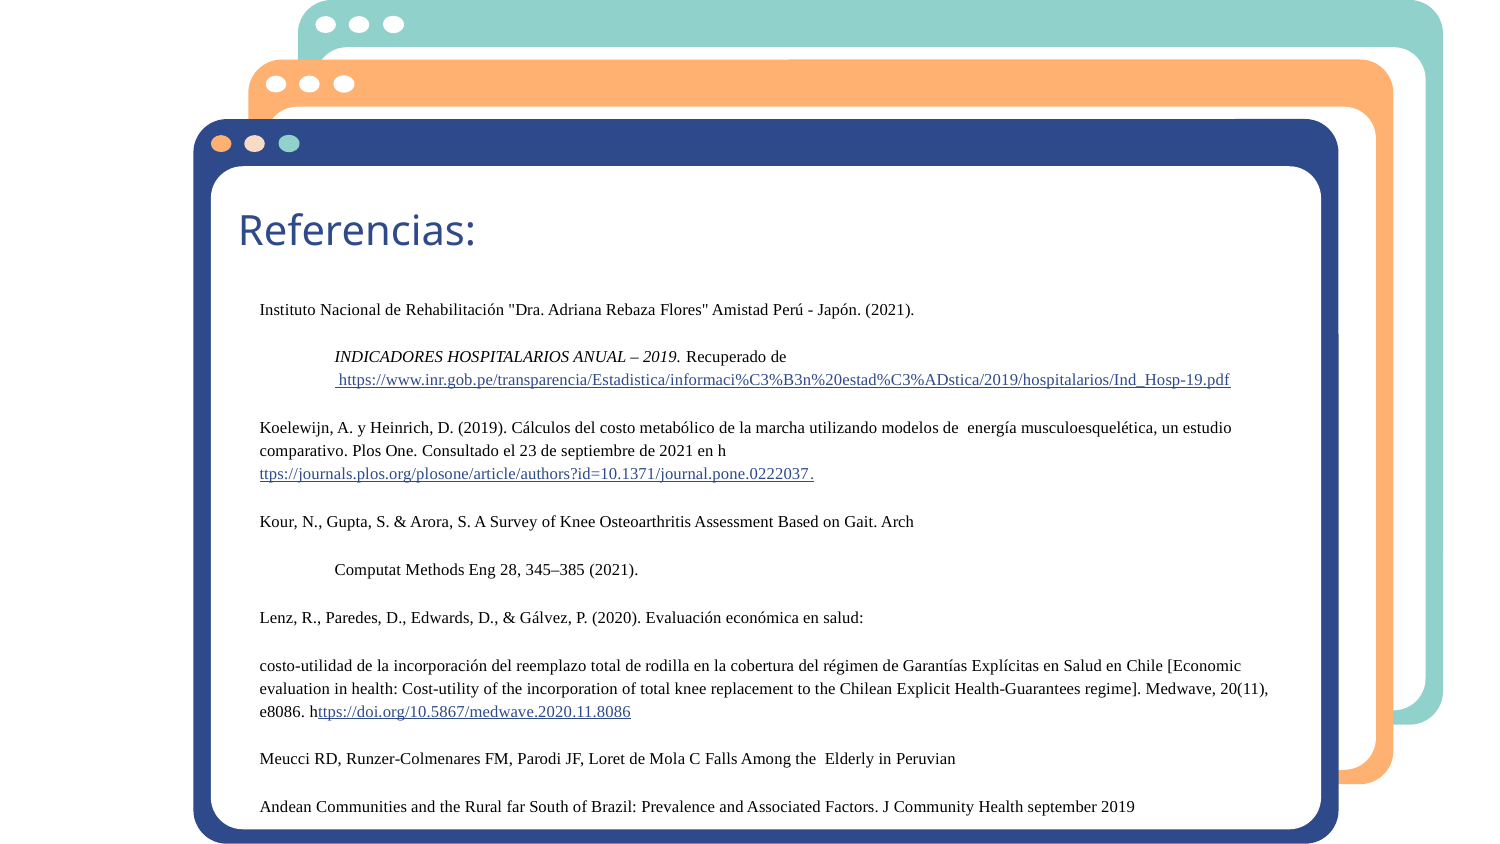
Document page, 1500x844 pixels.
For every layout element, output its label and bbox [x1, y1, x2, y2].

text_box [193, 0, 1444, 844]
